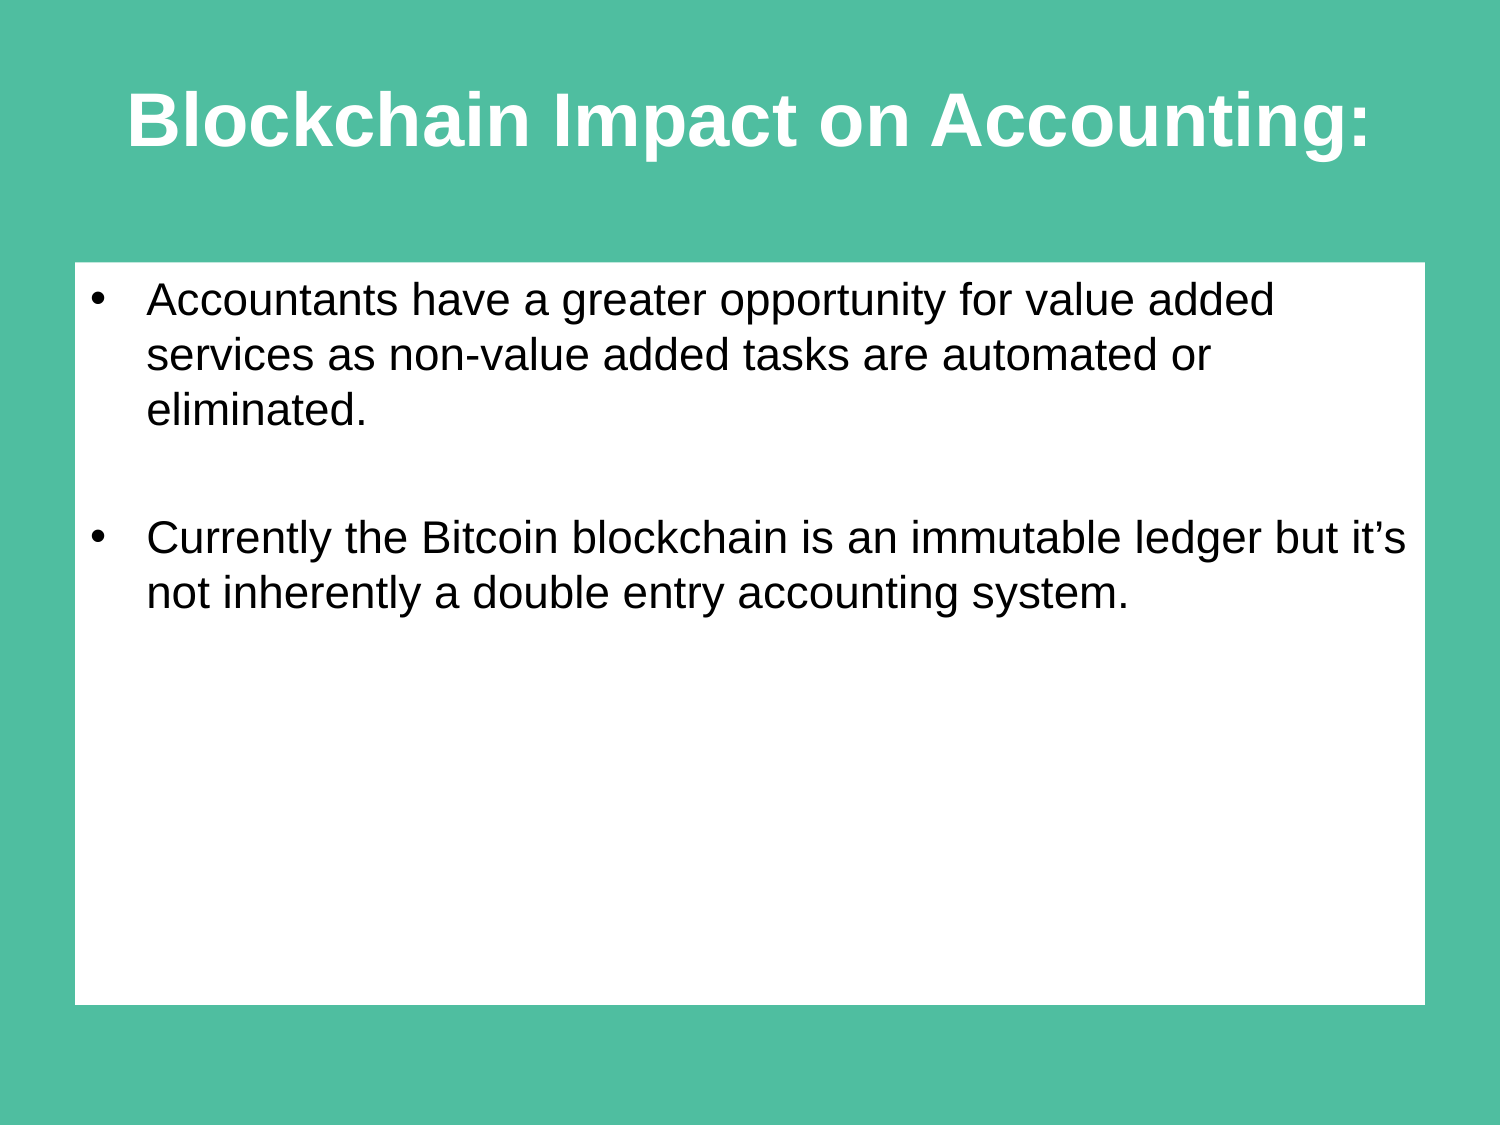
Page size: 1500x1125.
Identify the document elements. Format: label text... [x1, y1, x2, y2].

list Accountants have a greater opportunity for value added services as non-value added tasks are automated or eliminated. Currently the Bitcoin blockchain is an immutable ledger but it’s not inherently a double entry accounting system. [75, 262, 1425, 1005]
title Blockchain Impact on Accounting: [75, 22, 1425, 210]
